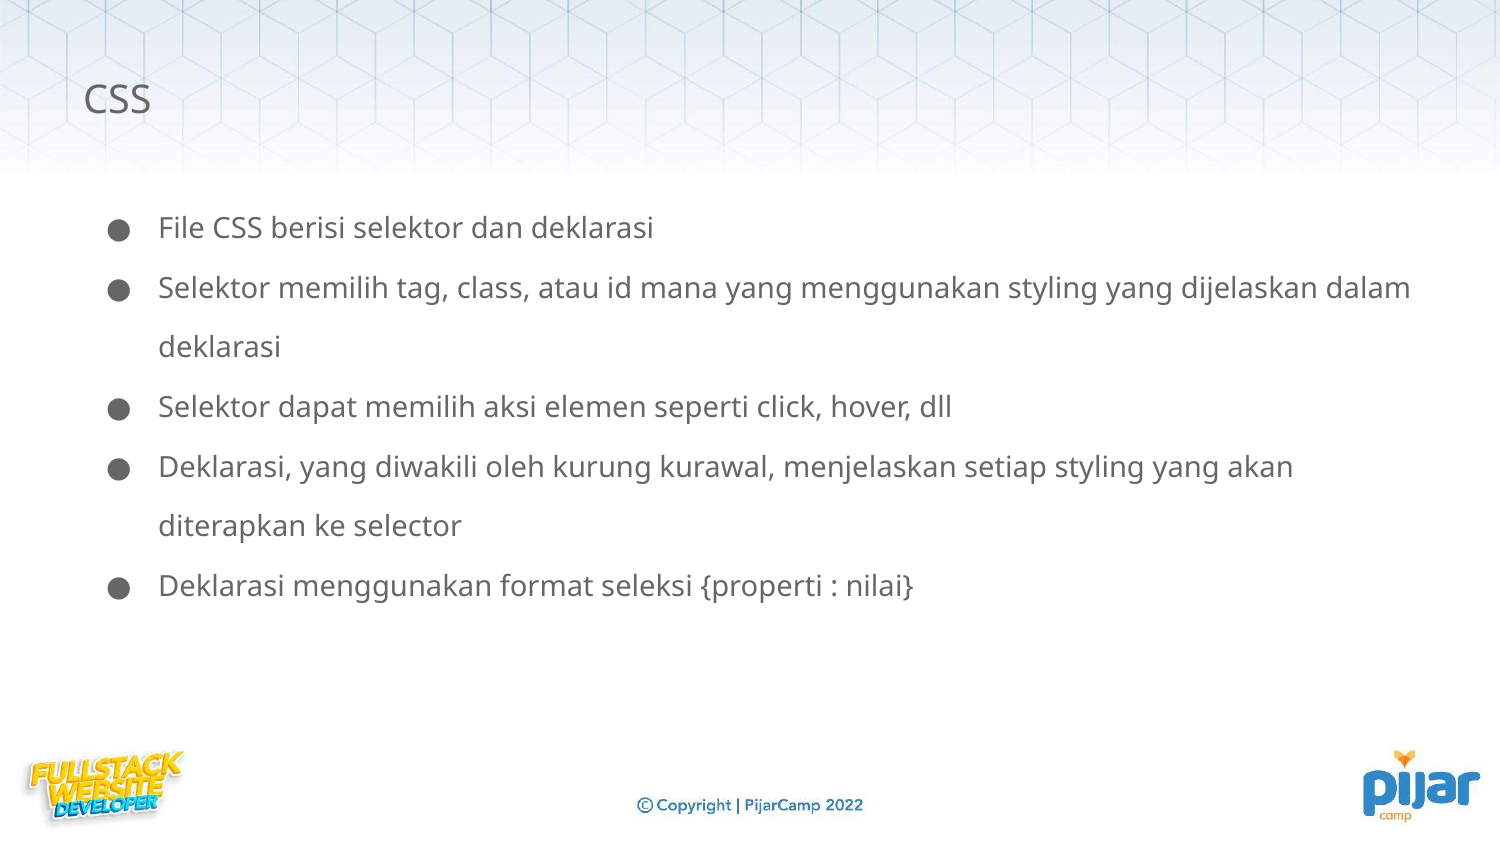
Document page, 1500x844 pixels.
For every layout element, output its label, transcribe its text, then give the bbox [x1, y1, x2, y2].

picture [0, 0, 1500, 844]
subtitle File CSS berisi selektor dan deklarasi Selektor memilih tag, class, atau id mana yang menggunakan styling yang dijelaskan dalam deklarasi Selektor dapat memilih aksi elemen seperti click, hover, dll Deklarasi, yang diwakili oleh kurung kurawal, menjelaskan setiap styling yang akan diterapkan ke selector Deklarasi menggunakan format seleksi {properti : nilai} [68, 172, 1431, 715]
subtitle CSS [68, 56, 1030, 147]
